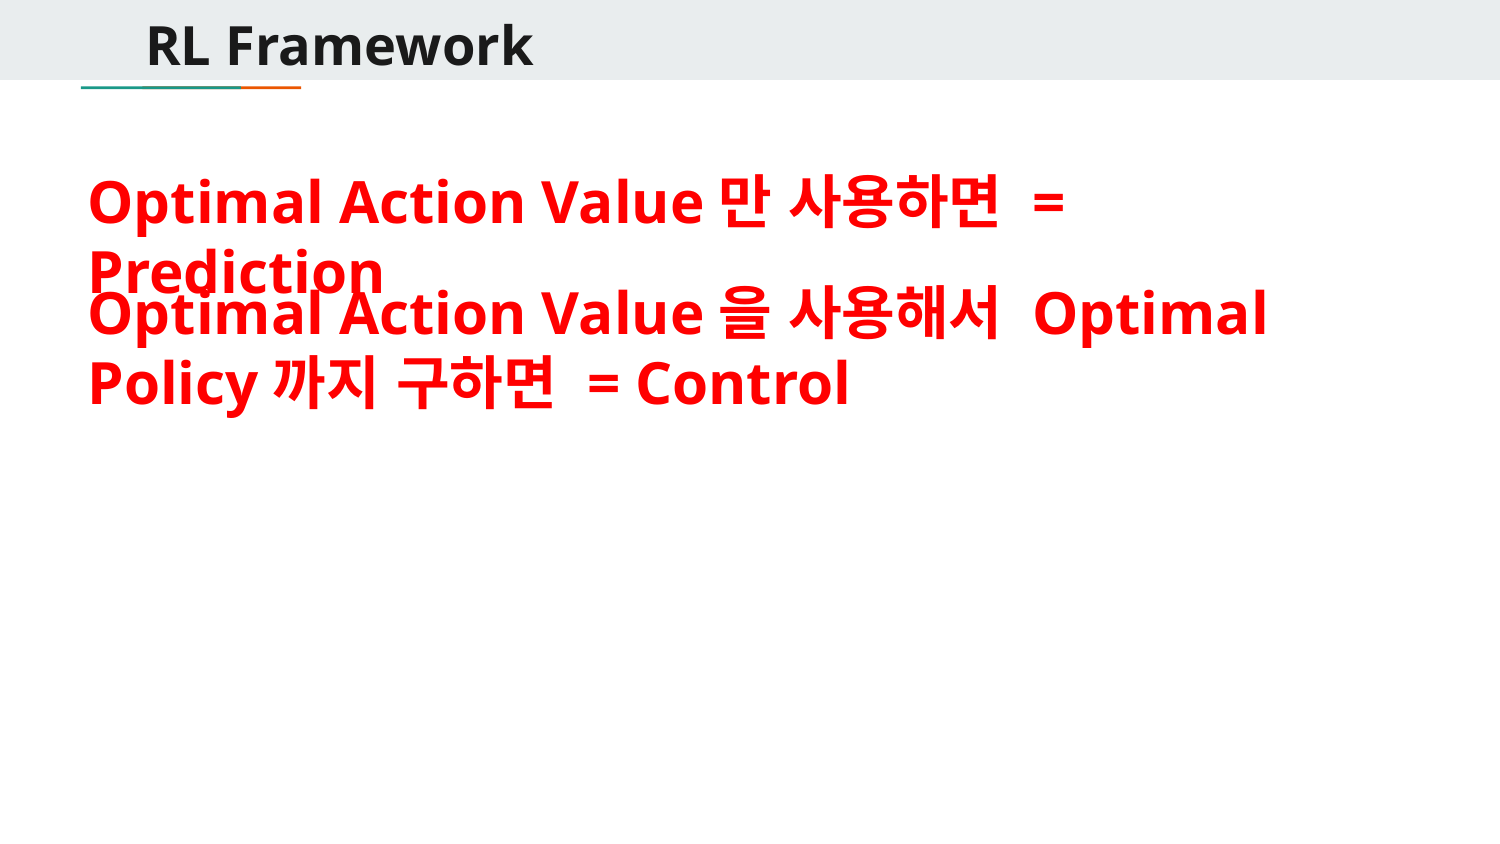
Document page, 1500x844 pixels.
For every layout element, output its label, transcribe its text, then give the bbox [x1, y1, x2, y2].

text_box Optimal Action Value을 사용해서 Optimal Policy까지 구하면 = Control [72, 260, 1334, 349]
text_box Optimal Action Value만 사용하면 = Prediction [72, 150, 1334, 239]
title RL Framework [130, 0, 1392, 84]
